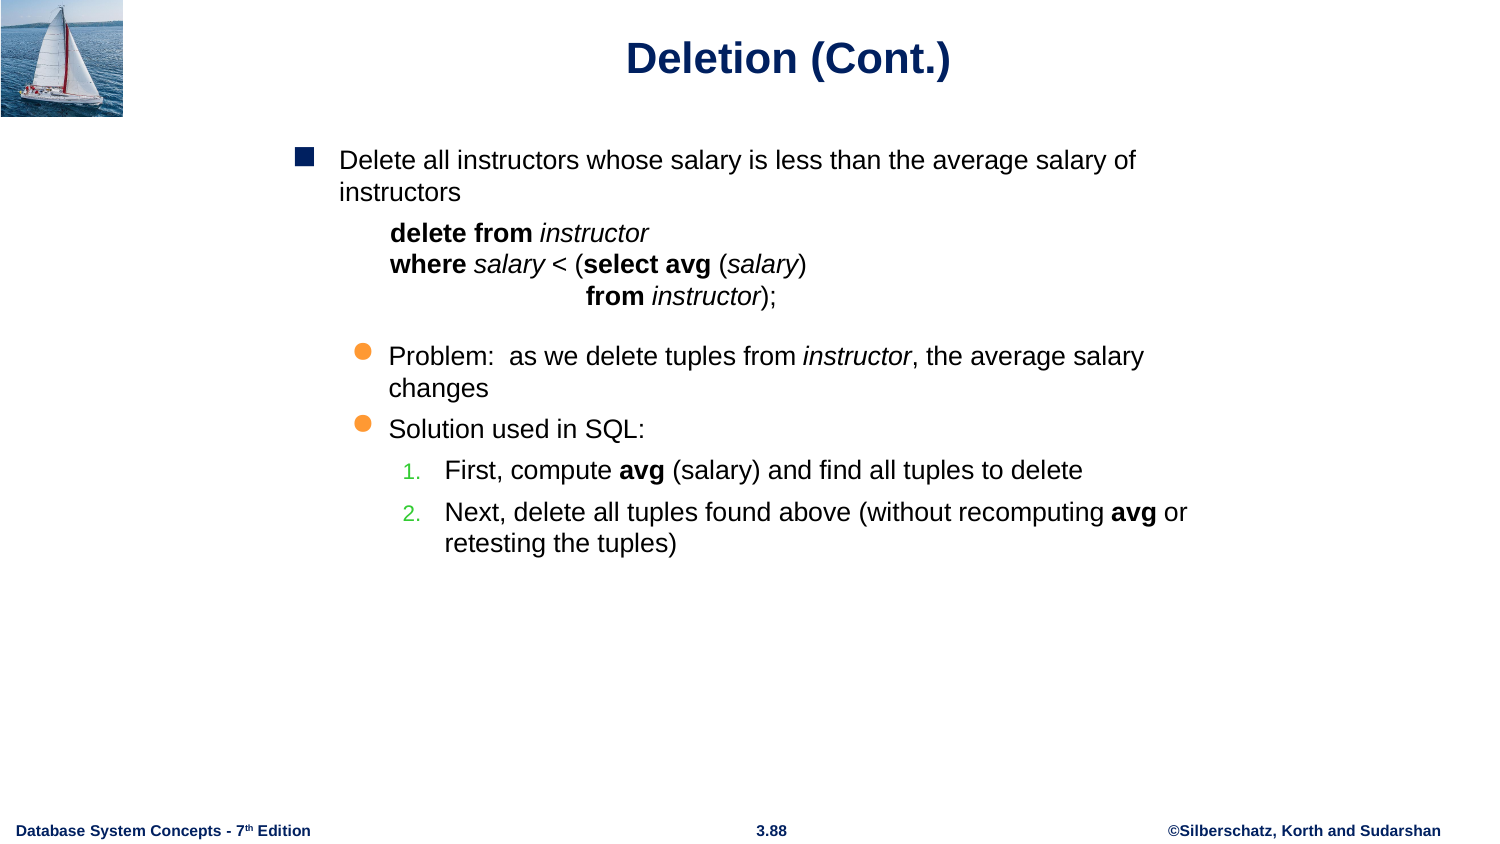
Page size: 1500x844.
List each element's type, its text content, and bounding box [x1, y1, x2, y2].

list Delete all instructors whose salary is less than the average salary of instructors Problem: as we delete tuples from instructor, the average salary changes Solution used in SQL: First, compute avg (salary) and find all tuples to delete Next, delete all tuples found above (without recomputing avg or retesting the tuples) [282, 135, 1251, 236]
text_box delete from instructor where salary < (select avg (salary) from instructor); [375, 208, 1161, 319]
picture [0, 0, 123, 117]
title Deletion (Cont.) [125, 14, 1452, 90]
